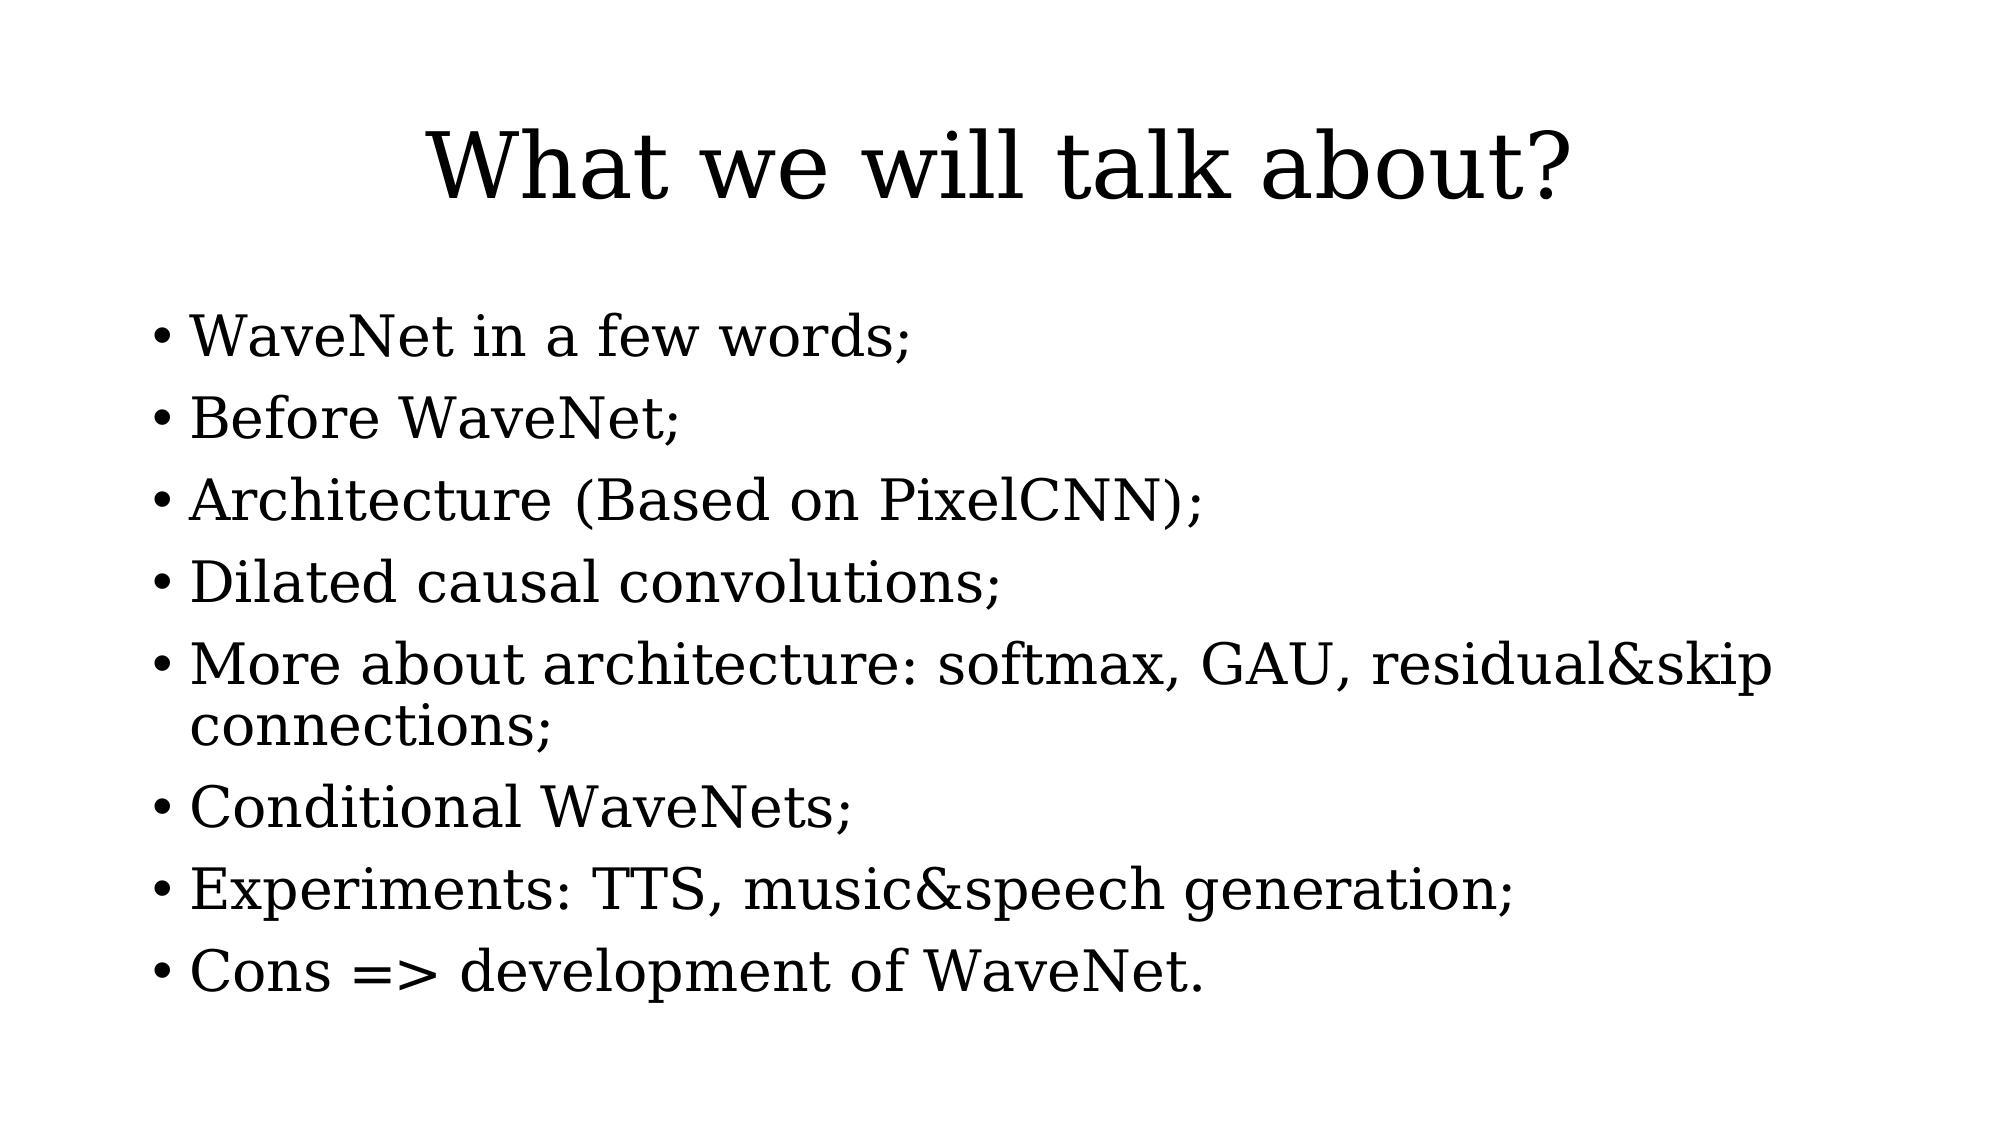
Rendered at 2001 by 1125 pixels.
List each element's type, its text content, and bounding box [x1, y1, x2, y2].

title What we will talk about? [137, 59, 1863, 278]
list WaveNet in a few words; Before WaveNet; Architecture (Based on PixelCNN); Dilated causal convolutions; More about architecture: softmax, GAU, residual&skip connections; Conditional WaveNets; Experiments: TTS, music&speech generation; Cons => development of WaveNet. [137, 299, 1863, 1014]
